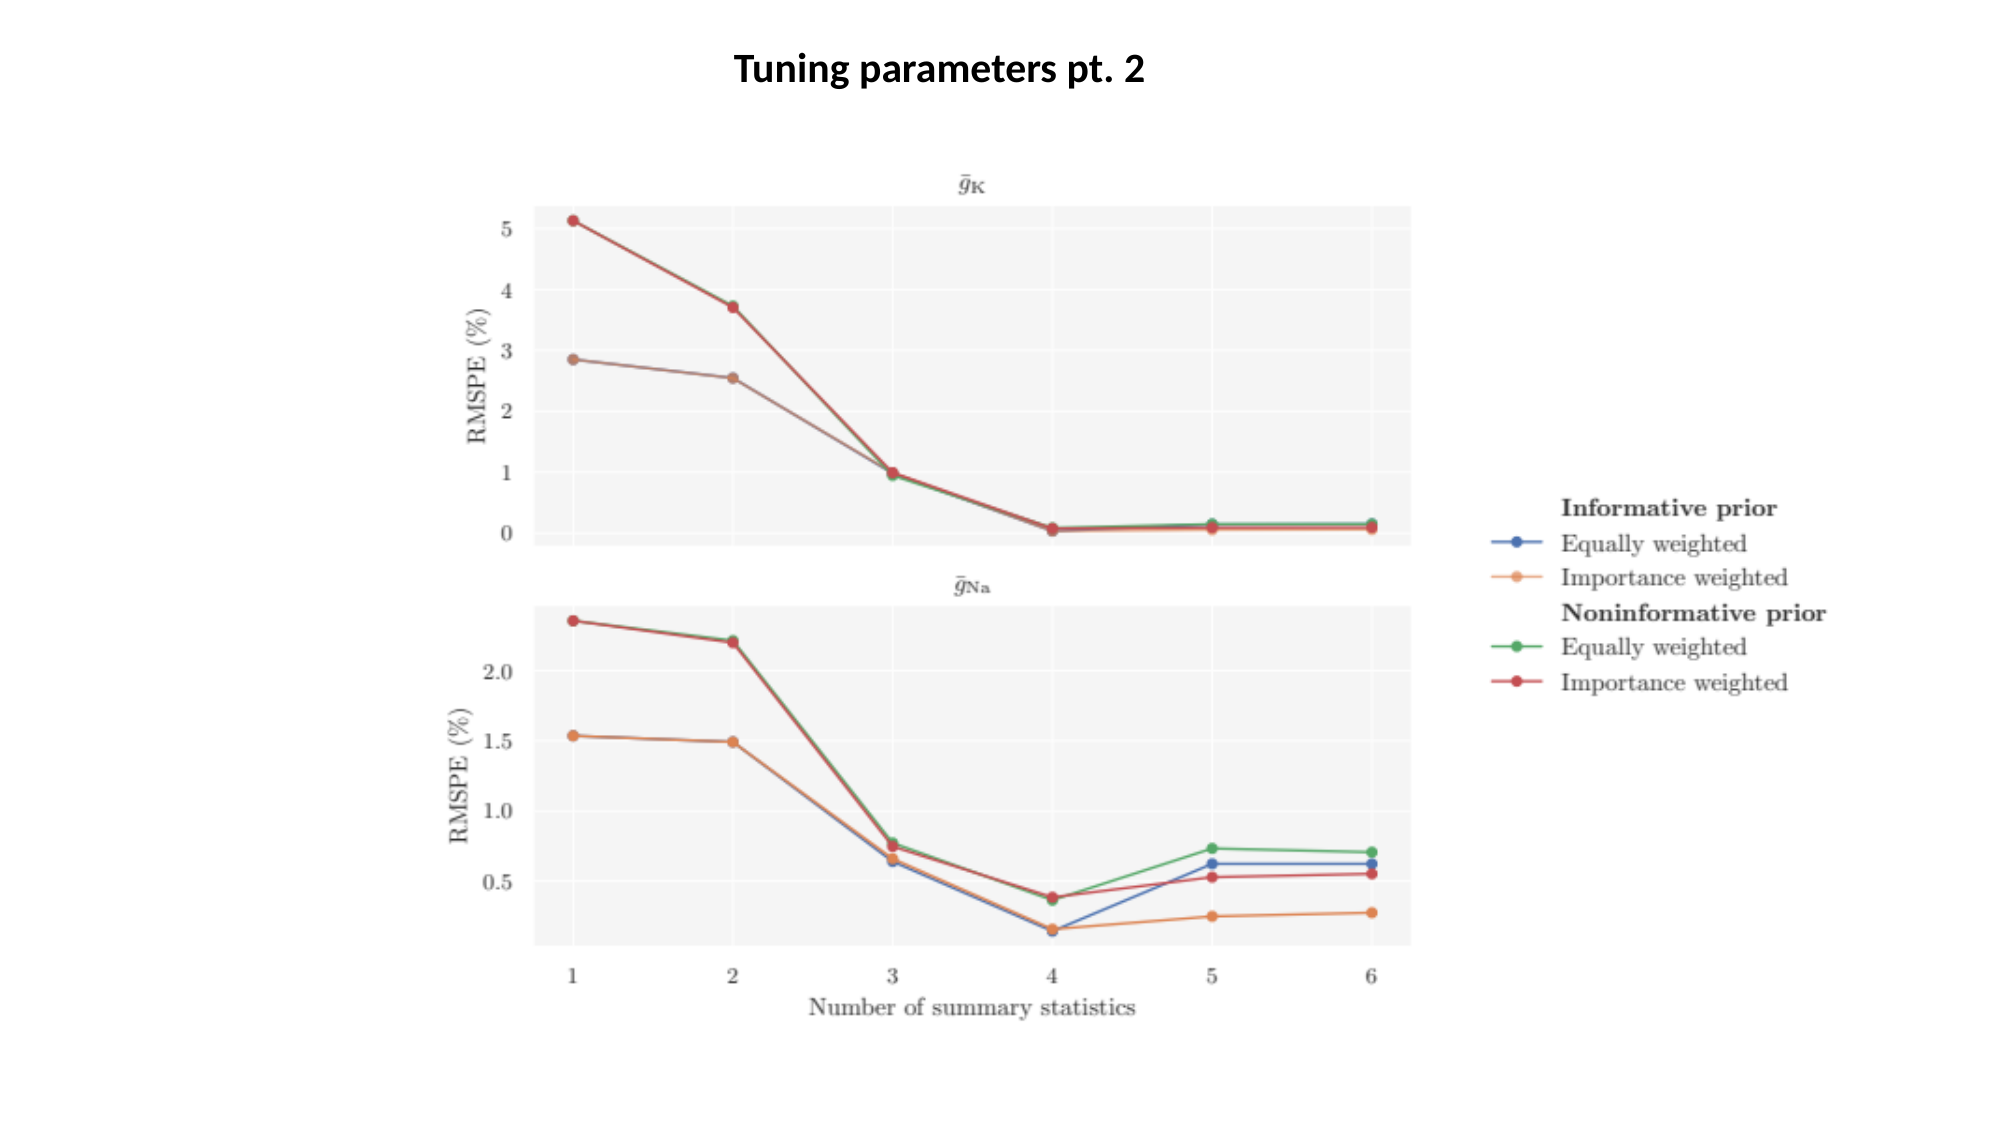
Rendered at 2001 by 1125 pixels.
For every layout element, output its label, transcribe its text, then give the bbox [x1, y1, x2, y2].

text_box Tuning parameters pt. 2 [718, 31, 1567, 101]
picture [431, 156, 1854, 1035]
